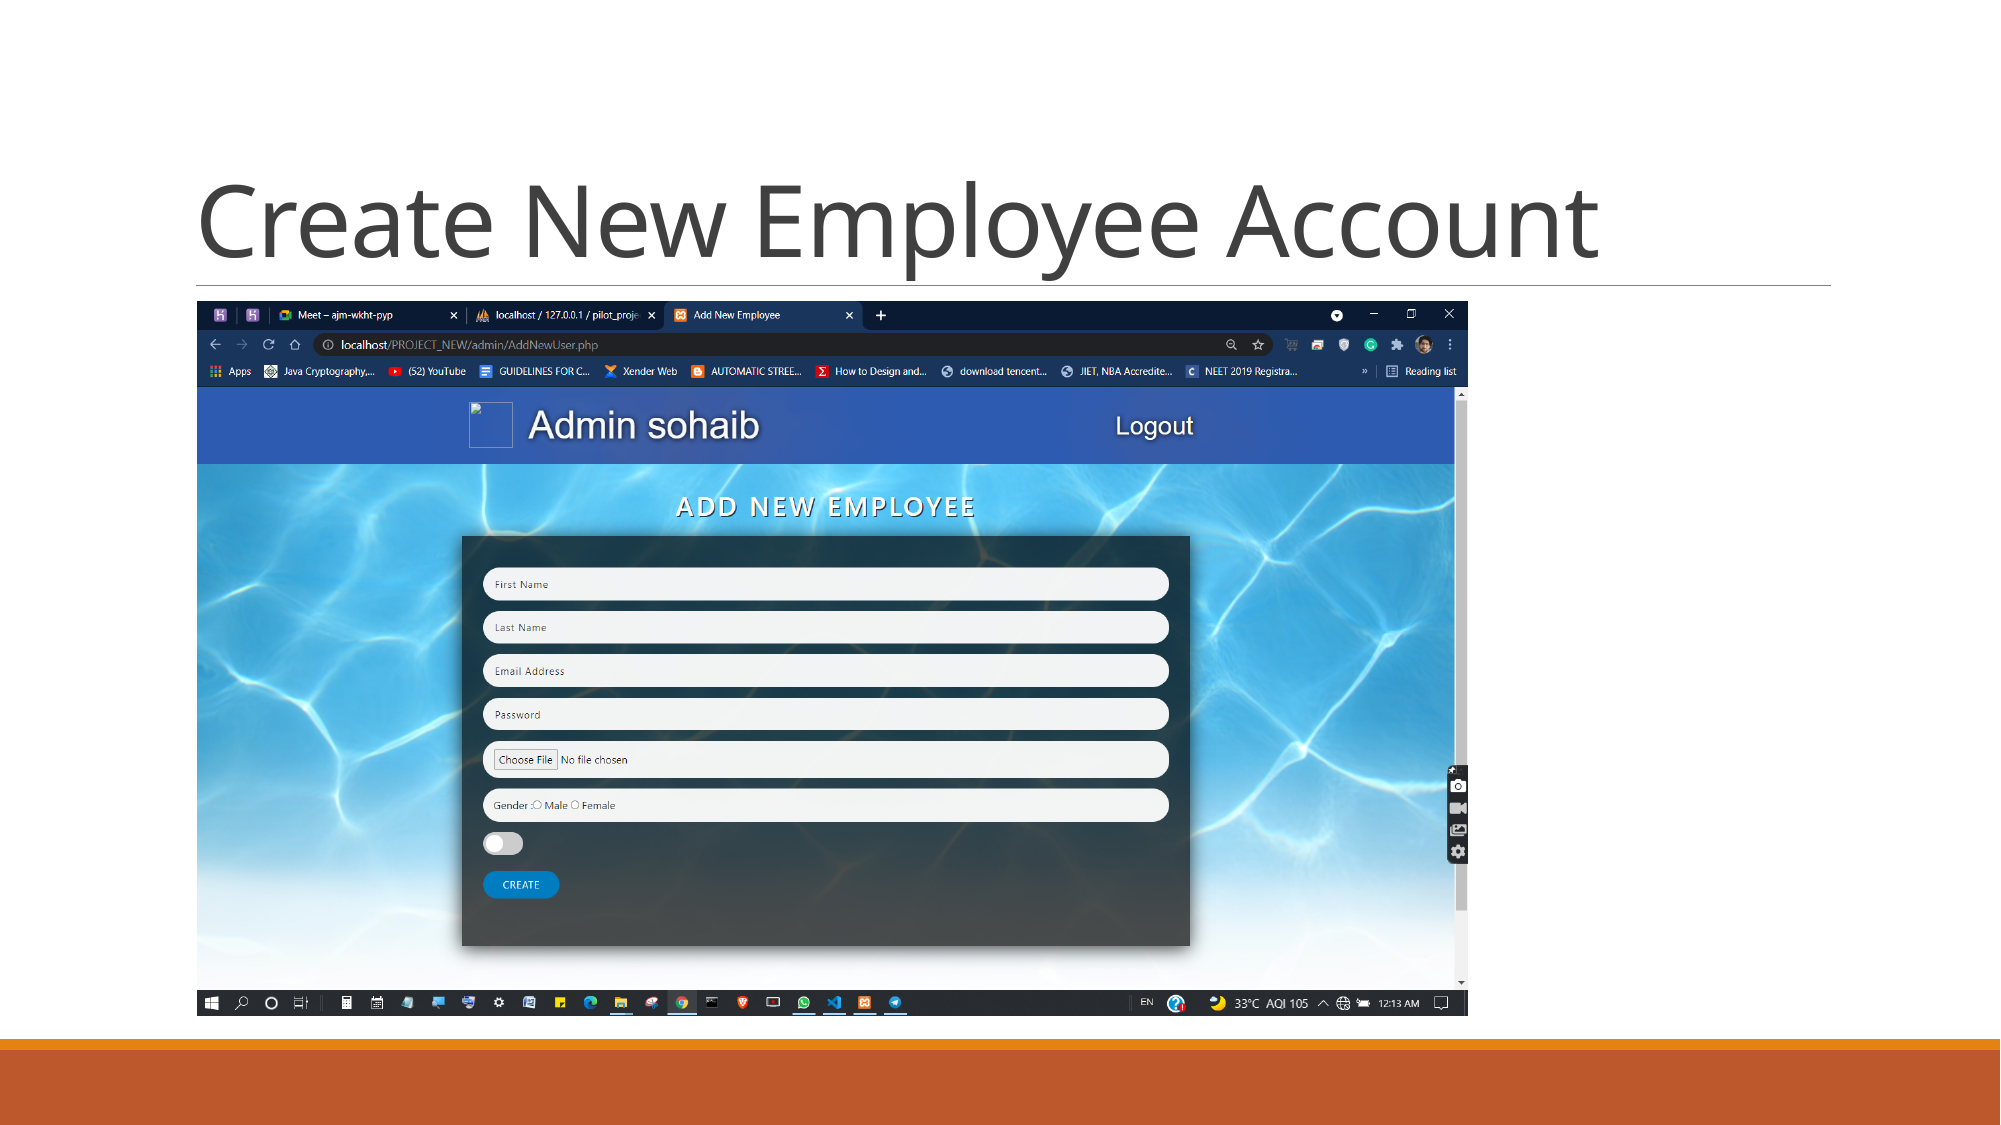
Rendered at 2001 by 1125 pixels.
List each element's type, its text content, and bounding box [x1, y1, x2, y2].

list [197, 300, 1469, 1017]
title Create New Employee Account [180, 47, 1830, 285]
